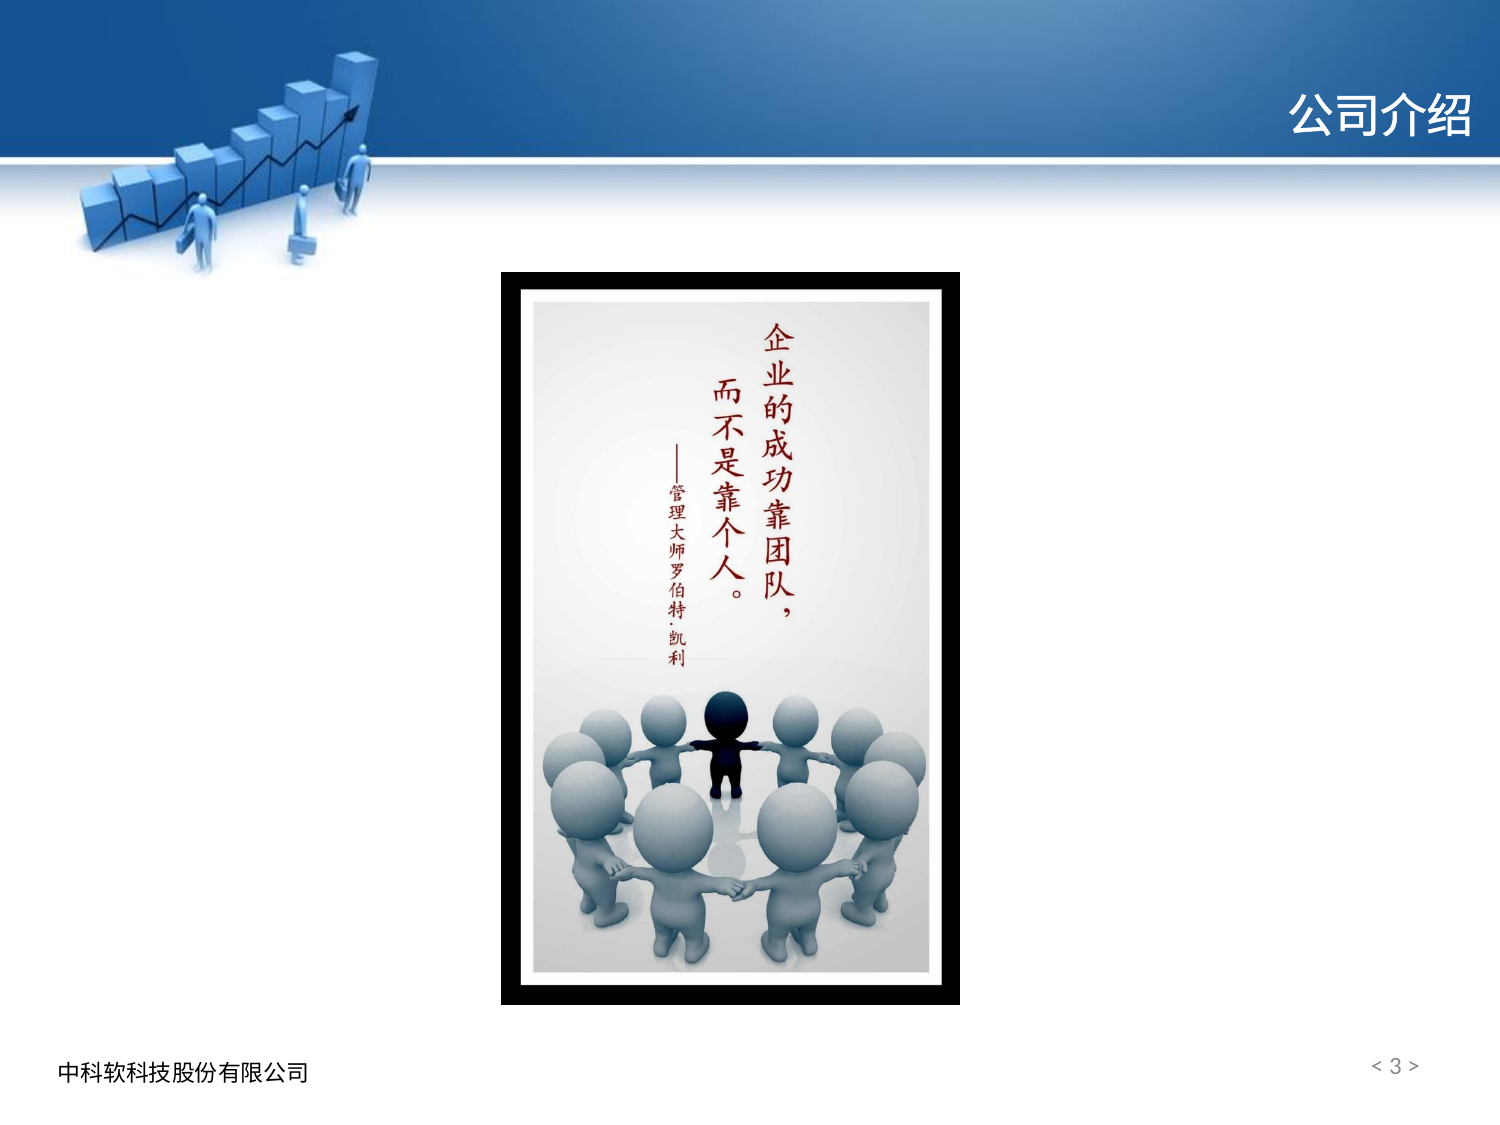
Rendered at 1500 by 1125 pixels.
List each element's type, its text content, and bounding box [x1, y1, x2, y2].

title 公司介绍 [383, 78, 1489, 149]
picture [0, 0, 1500, 1125]
